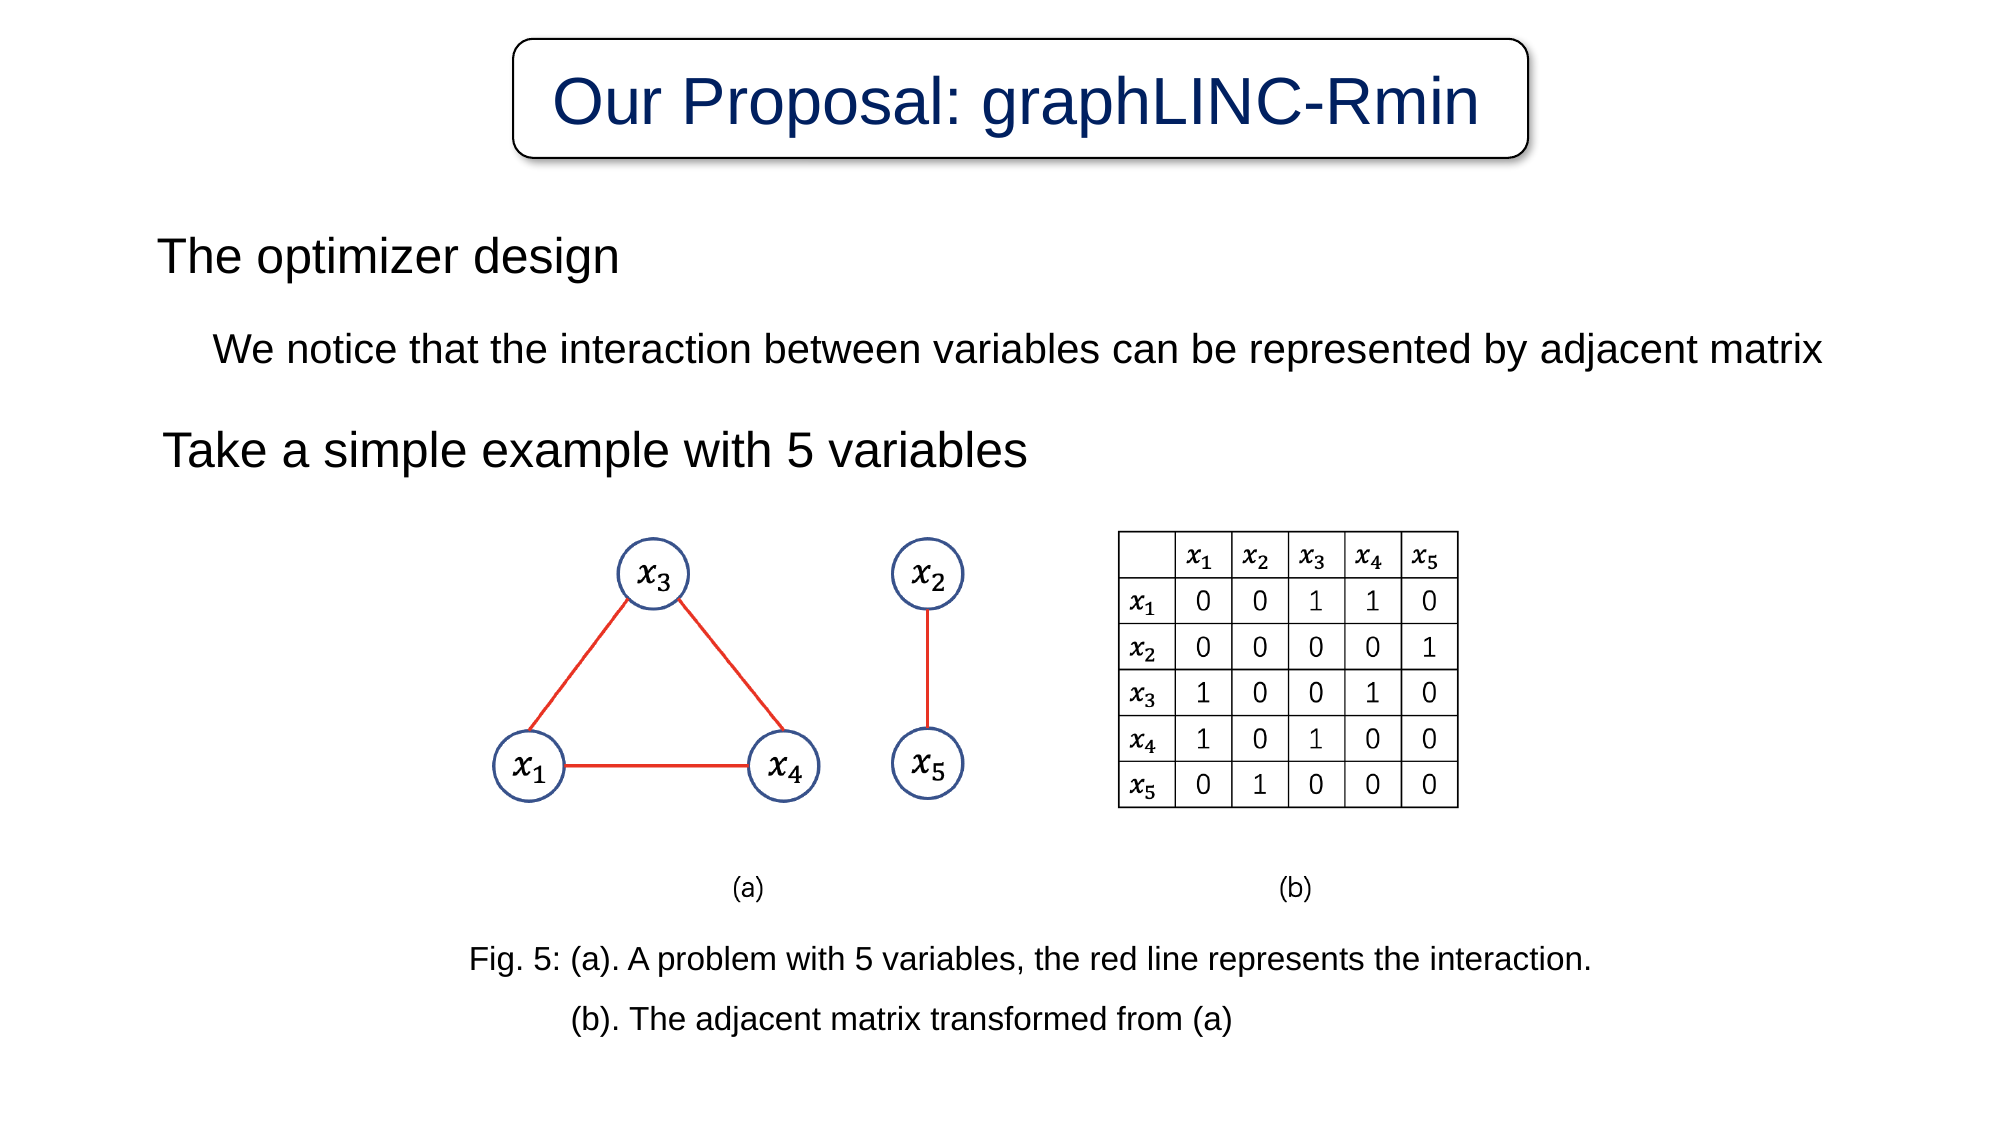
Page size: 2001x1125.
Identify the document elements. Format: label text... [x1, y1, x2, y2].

text_box [512, 37, 1528, 159]
text_box Fig. 5: (a). A problem with 5 variables, the red line represents the interaction. (b). The adjacent matrix transformed from (a) [454, 910, 1620, 1045]
text_box Our Proposal: graphLINC-Rmin [537, 50, 1537, 146]
picture [467, 471, 1533, 928]
text_box Take a simple example with 5 variables [147, 410, 1044, 486]
text_box The optimizer design We notice that the interaction between variables can be represented by adjacent matrix [141, 185, 1850, 381]
